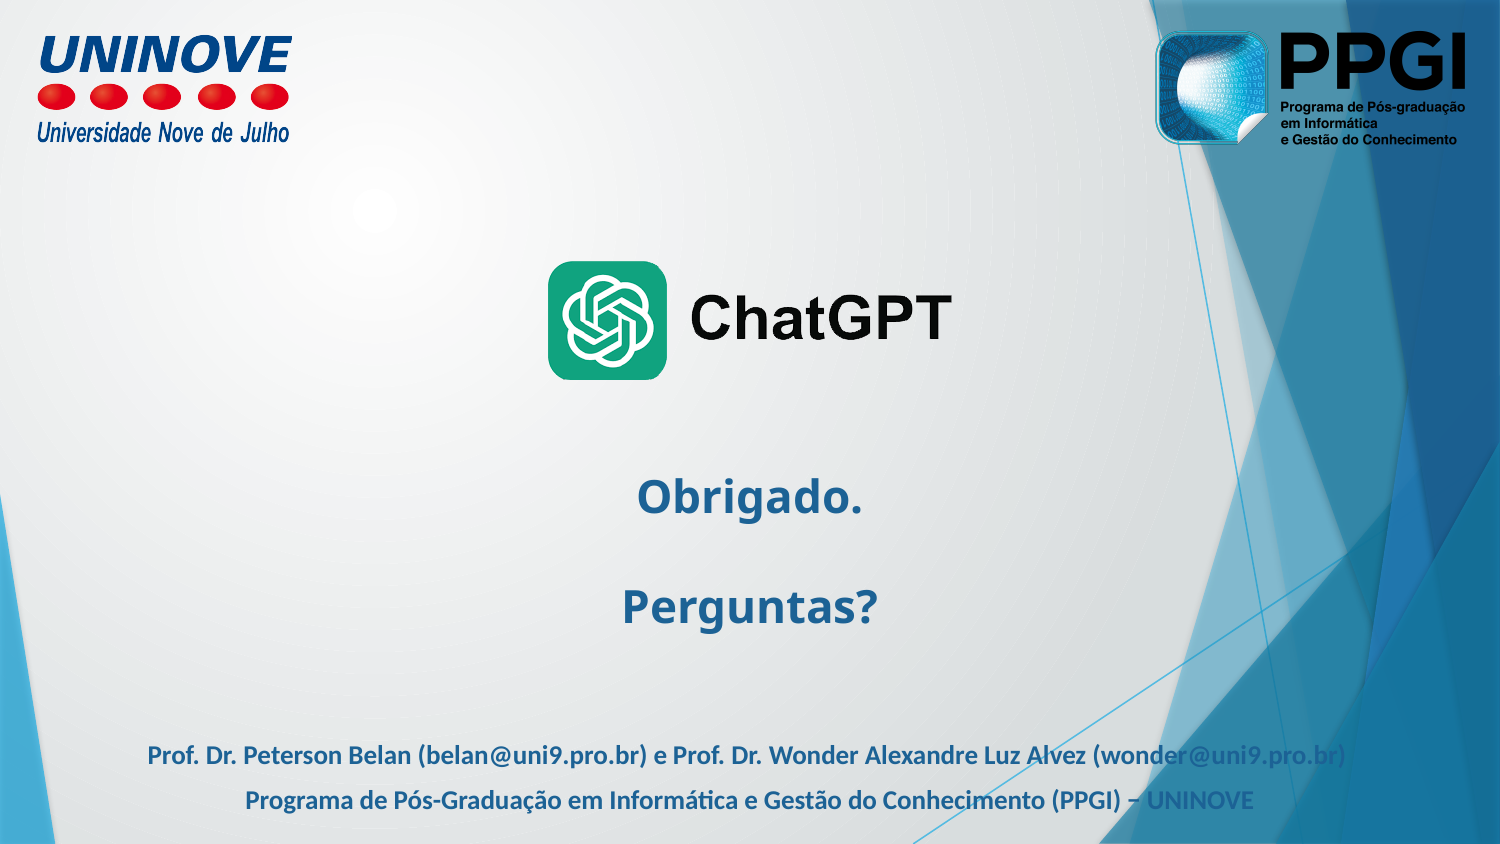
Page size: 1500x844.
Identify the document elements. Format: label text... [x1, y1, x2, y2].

text_box Prof. Dr. Peterson Belan (belan@uni9.pro.br) e Prof. Dr. Wonder Alexandre Luz Alvez (wonder@uni9.pro.br) Programa de Pós-Graduação em Informática e Gestão do Conhecimento (PPGI) − UNINOVE [90, 722, 1410, 830]
picture [32, 28, 293, 148]
picture [547, 261, 953, 380]
text_box Obrigado. Perguntas? [317, 452, 1183, 648]
picture [1152, 28, 1468, 148]
